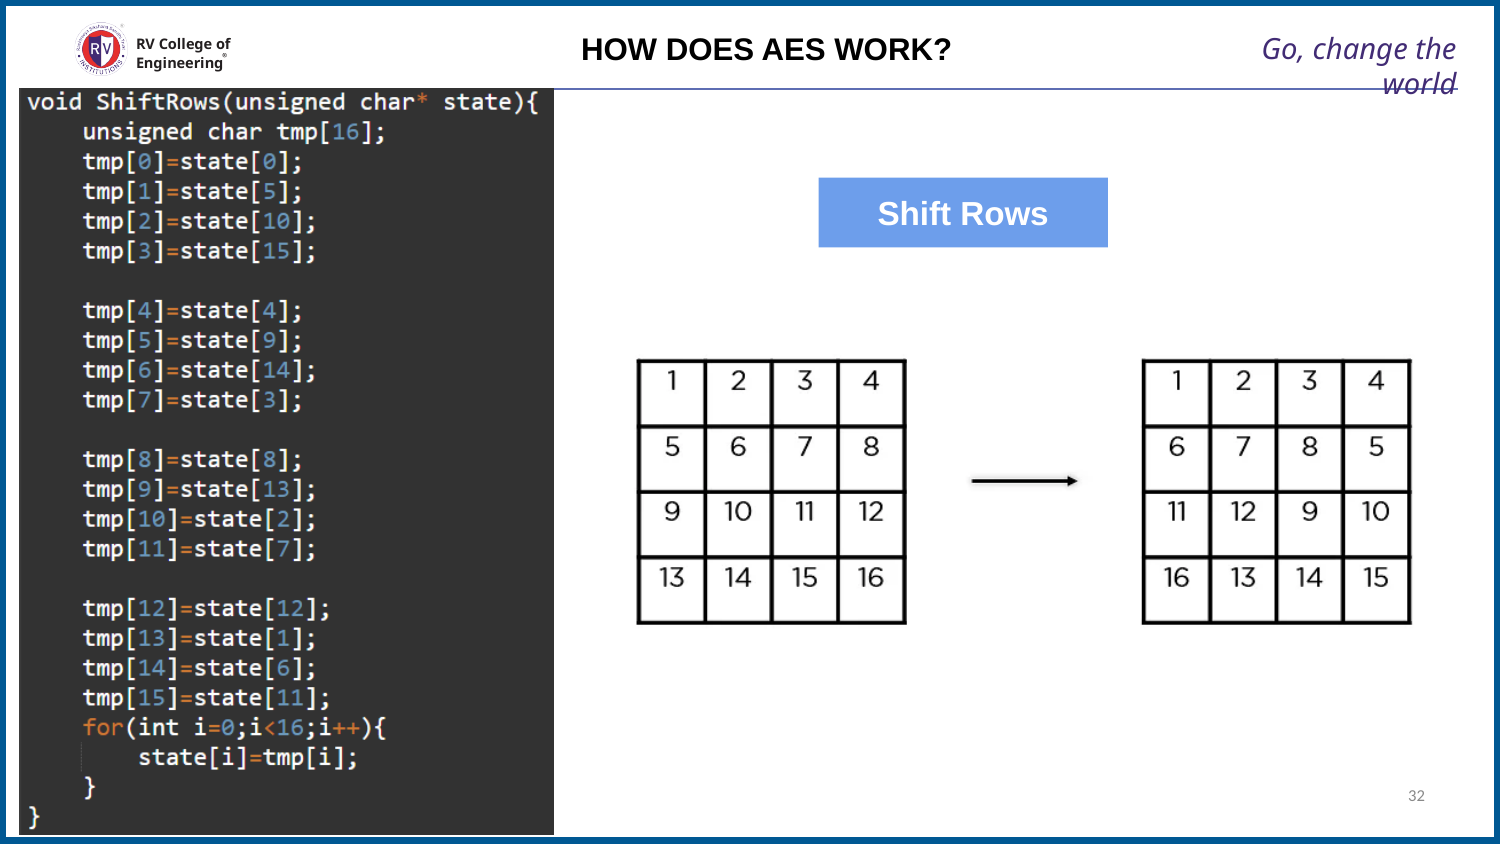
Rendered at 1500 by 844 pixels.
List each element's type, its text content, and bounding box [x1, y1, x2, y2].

text_box [74, 22, 128, 76]
text_box Shift Rows [818, 177, 1108, 248]
text_box [0, 0, 1500, 844]
slide_number ‹#› [1080, 784, 1426, 844]
text_box HOW DOES AES WORK? [425, 22, 1108, 74]
text_box RV College of Engineering [136, 32, 239, 71]
title Go, change the world [1182, 30, 1457, 172]
picture [604, 335, 1439, 642]
picture [19, 88, 555, 835]
